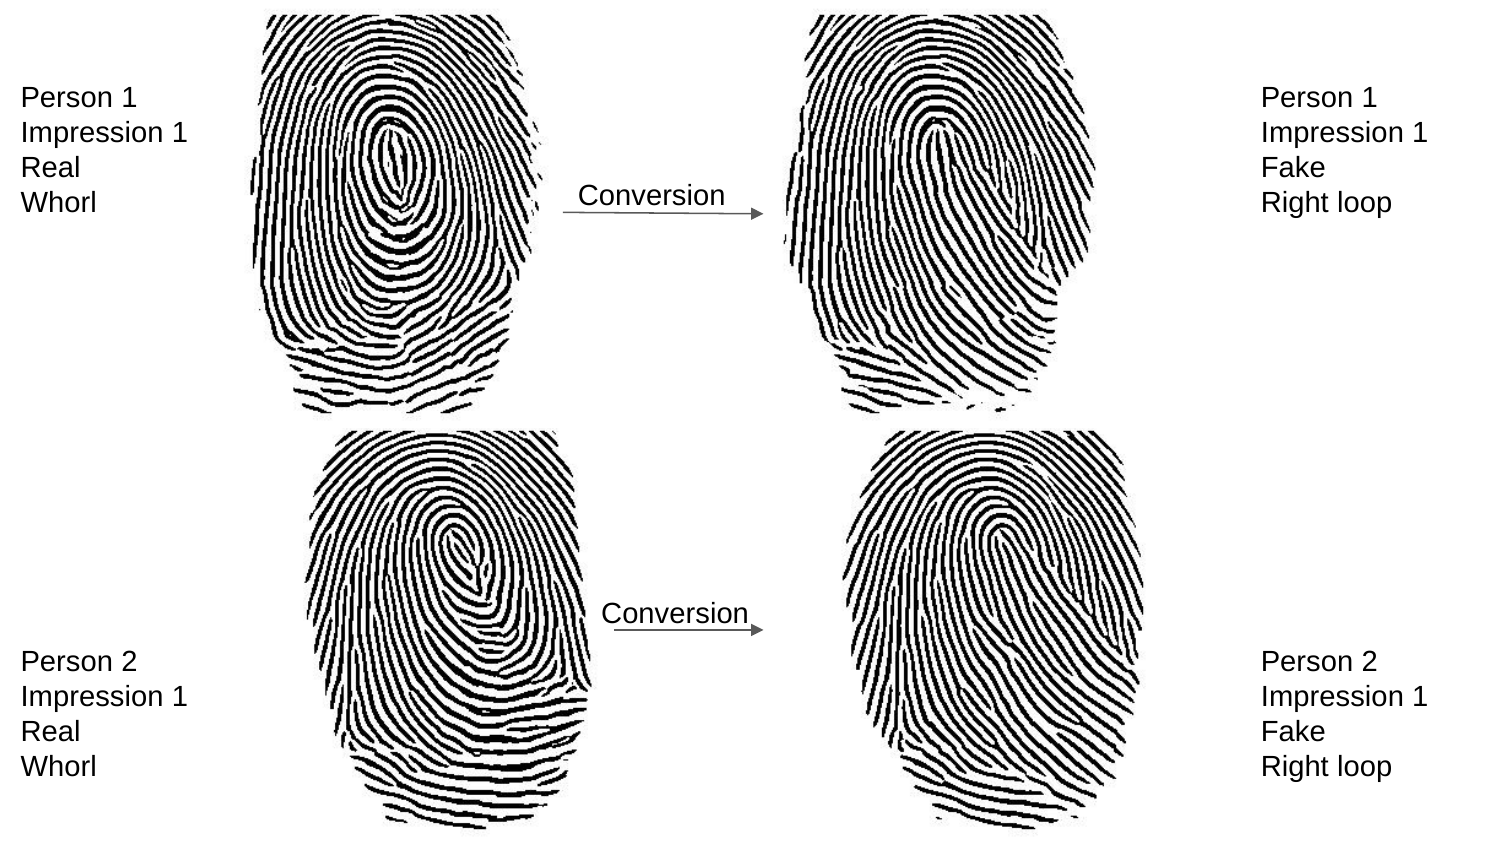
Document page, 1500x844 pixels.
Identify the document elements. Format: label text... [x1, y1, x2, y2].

picture [215, 0, 610, 844]
text_box Person 1 Impression 1 Real Whorl [5, 63, 207, 234]
text_box Person 2 Impression 1 Fake Right loop [1245, 627, 1447, 798]
picture [763, 0, 1158, 844]
text_box Conversion [614, 579, 758, 629]
text_box Person 1 Impression 1 Fake Right loop [1245, 63, 1447, 234]
text_box Conversion [614, 223, 758, 227]
text_box Conversion [614, 161, 758, 210]
text_box Person 2 Impression 1 Real Whorl [5, 627, 207, 798]
text_box Conversion [614, 639, 758, 644]
